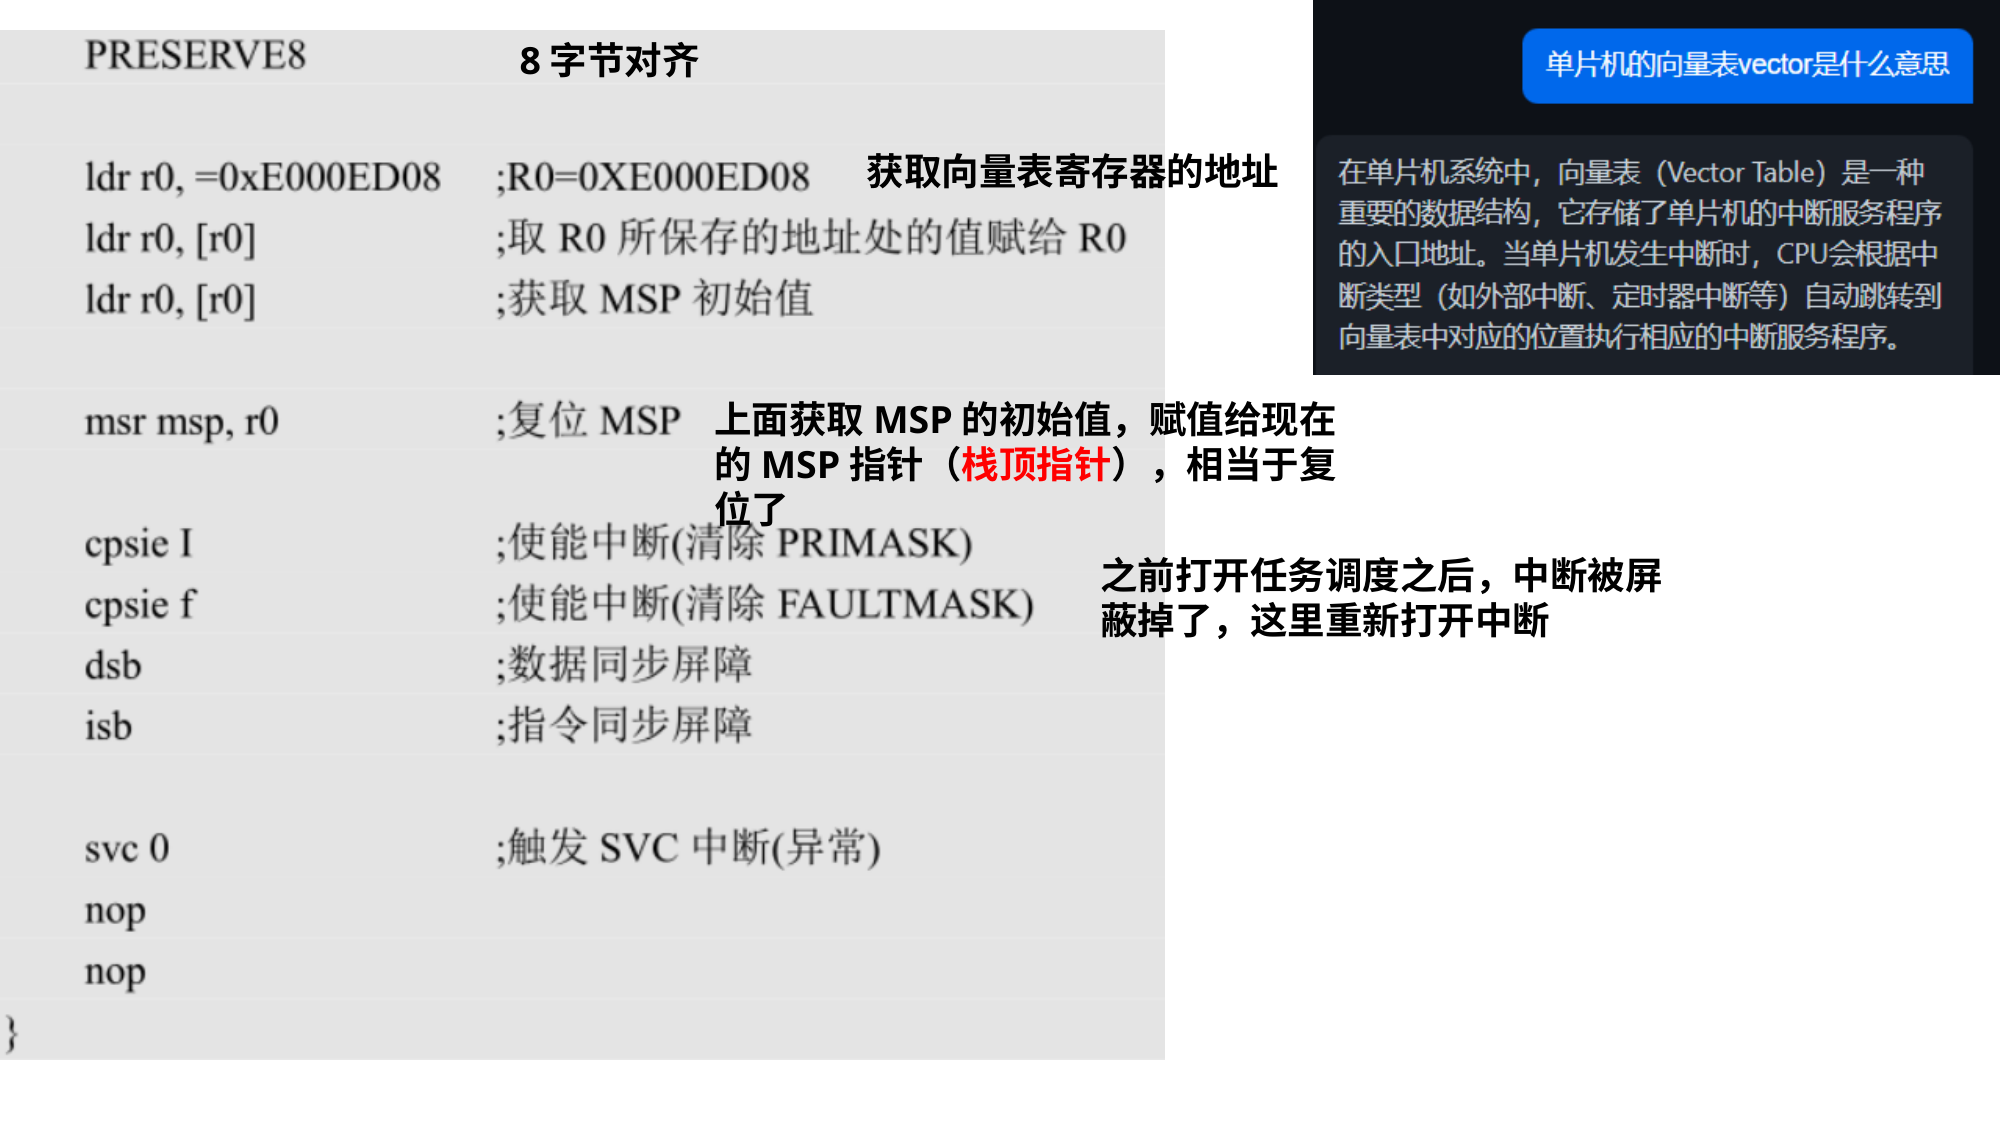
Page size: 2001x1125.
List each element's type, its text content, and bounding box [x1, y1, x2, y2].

picture [0, 29, 1165, 1060]
text_box 获取向量表寄存器的地址 [1165, 140, 1313, 201]
picture [1313, 0, 2000, 376]
text_box 上面获取MSP的初始值，赋值给现在的MSP指针（栈顶指针），相当于复位了 [1165, 388, 1386, 539]
text_box 之前打开任务调度之后，中断被屏蔽掉了，这里重新打开中断 [1165, 544, 1686, 650]
